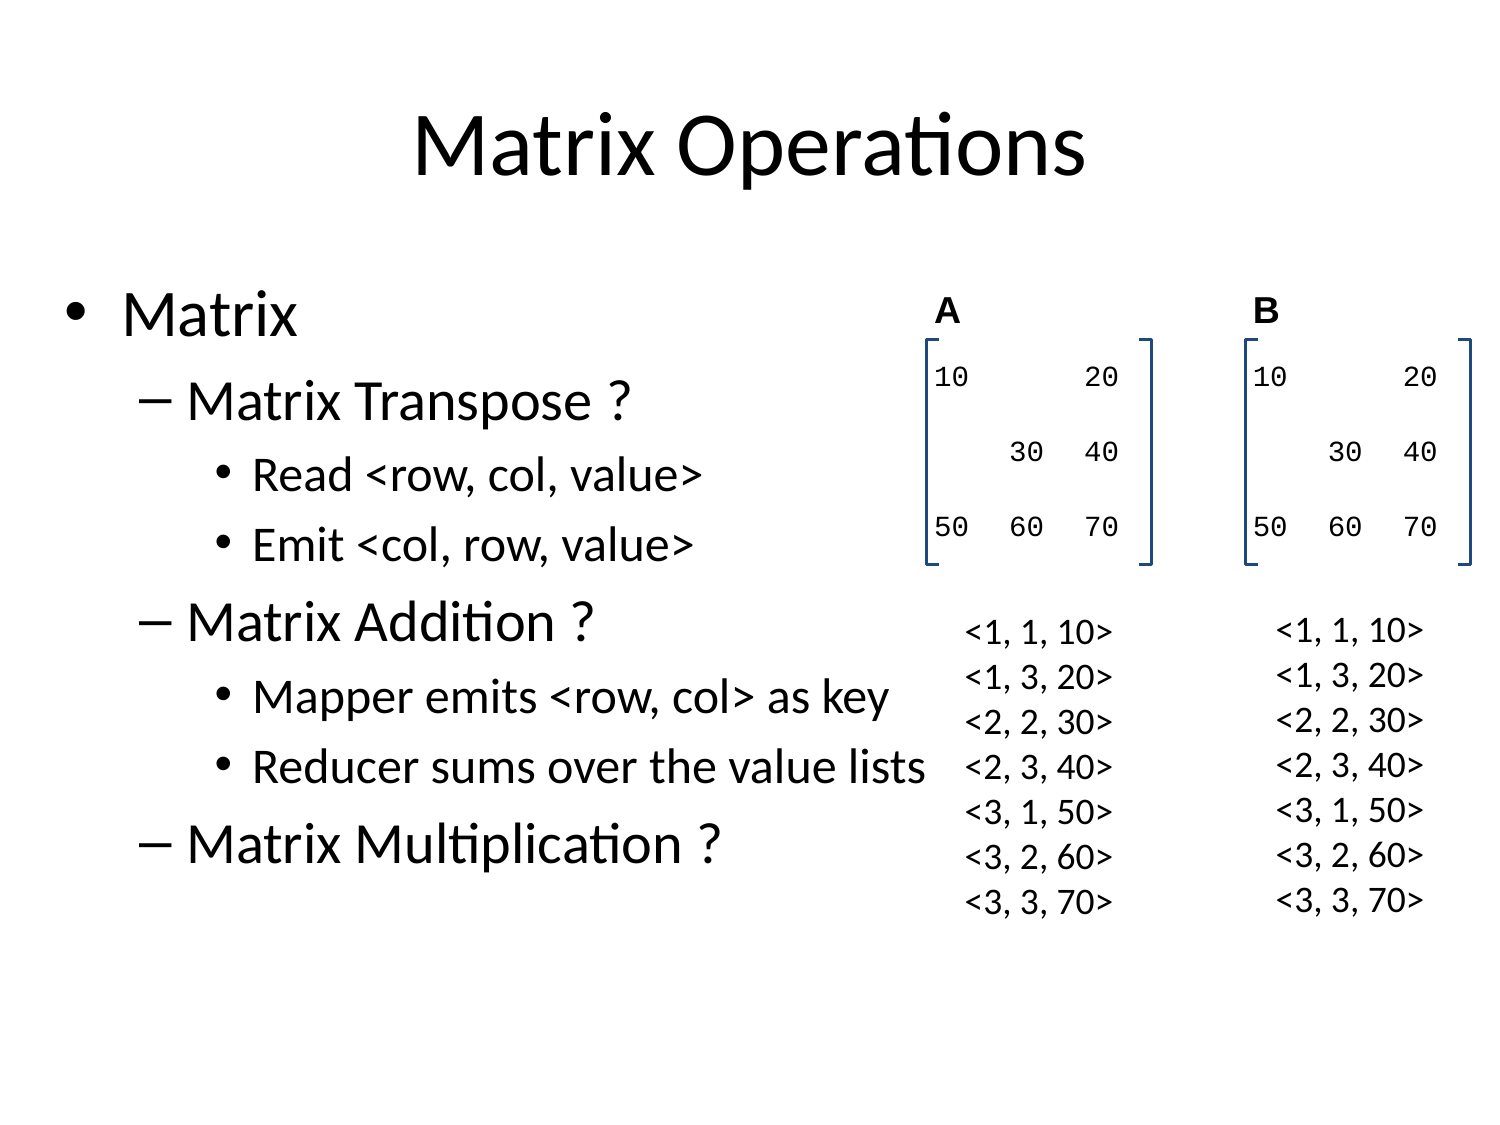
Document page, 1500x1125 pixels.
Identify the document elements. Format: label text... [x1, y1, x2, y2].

text_box <1, 1, 10> <1, 3, 20> <2, 2, 30> <2, 3, 40> <3, 1, 50> <3, 2, 60> <3, 3, 70> [1260, 597, 1440, 928]
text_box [1245, 283, 1471, 565]
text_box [926, 283, 1152, 565]
title Matrix Operations [75, 45, 1425, 233]
text_box <1, 1, 10> <1, 3, 20> <2, 2, 30> <2, 3, 40> <3, 1, 50> <3, 2, 60> <3, 3, 70> [949, 599, 1129, 930]
list Matrix Matrix Transpose ? Read <row, col, value> Emit <col, row, value> Matrix Addition ? Mapper emits <row, col> as key Reducer sums over the value lists Matrix Multiplication ? [49, 262, 1400, 1005]
